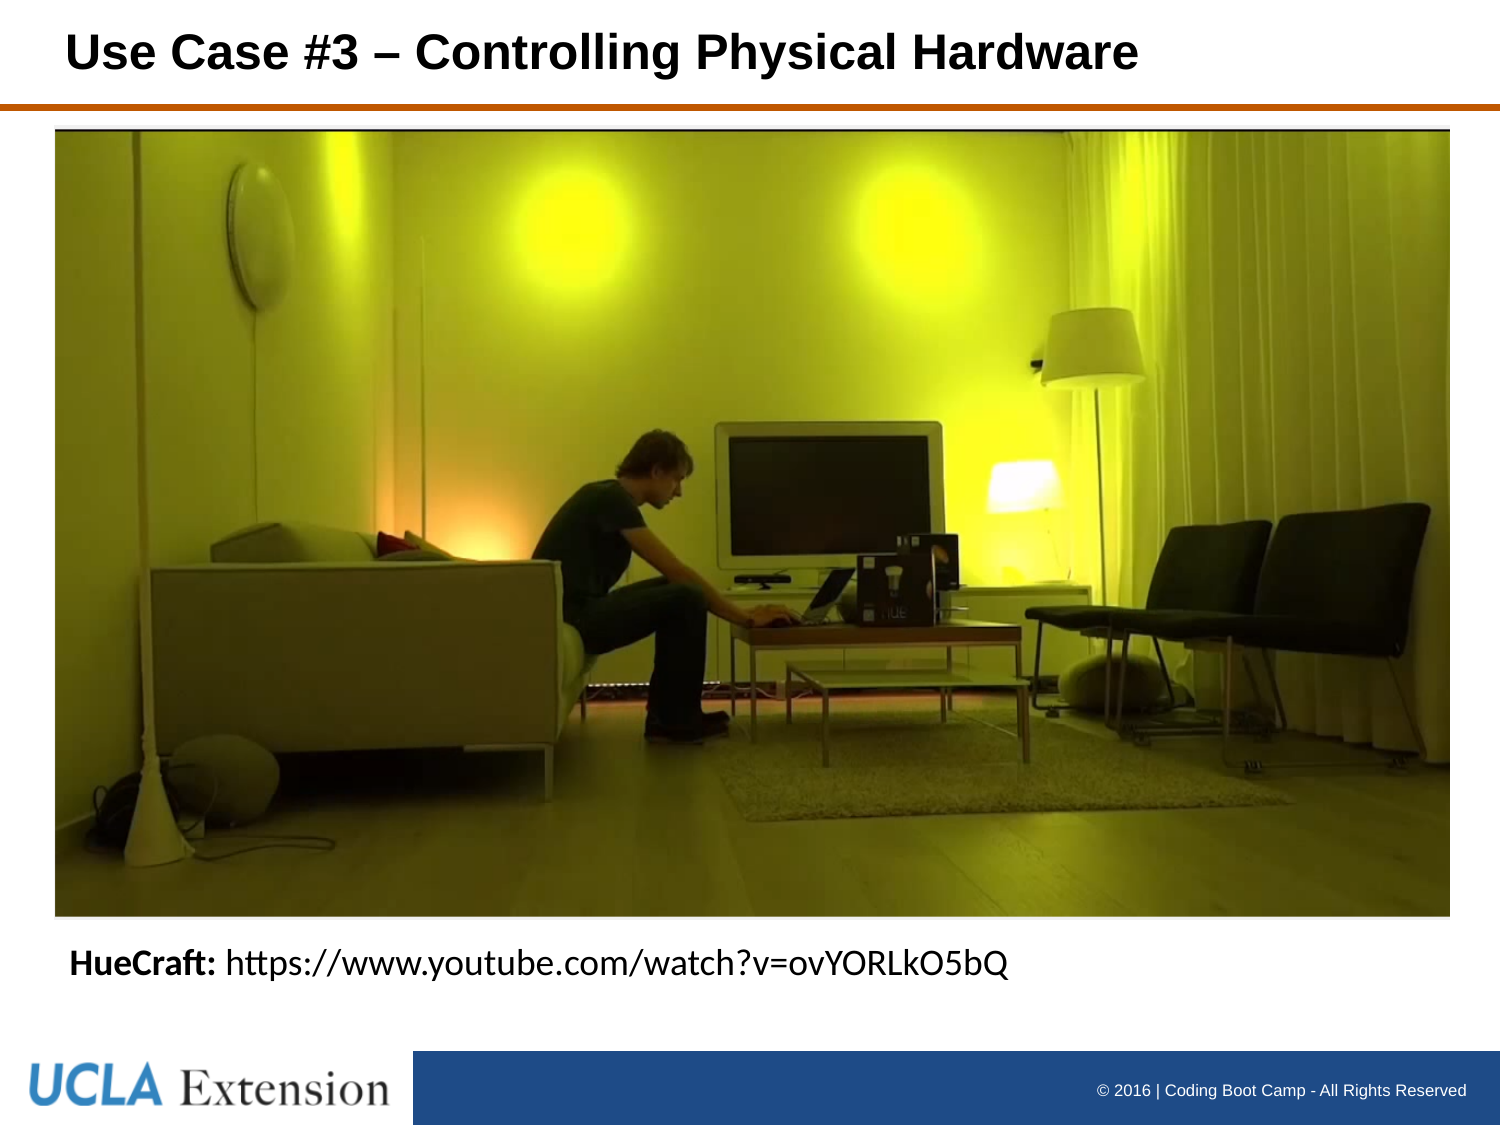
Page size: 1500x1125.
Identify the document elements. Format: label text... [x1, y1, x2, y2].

picture [54, 125, 1450, 920]
text_box HueCraft: https://www.youtube.com/watch?v=ovYORLkO5bQ [54, 930, 1450, 990]
picture [24, 1047, 396, 1118]
title Use Case #3 – Controlling Physical Hardware [50, 0, 1213, 108]
